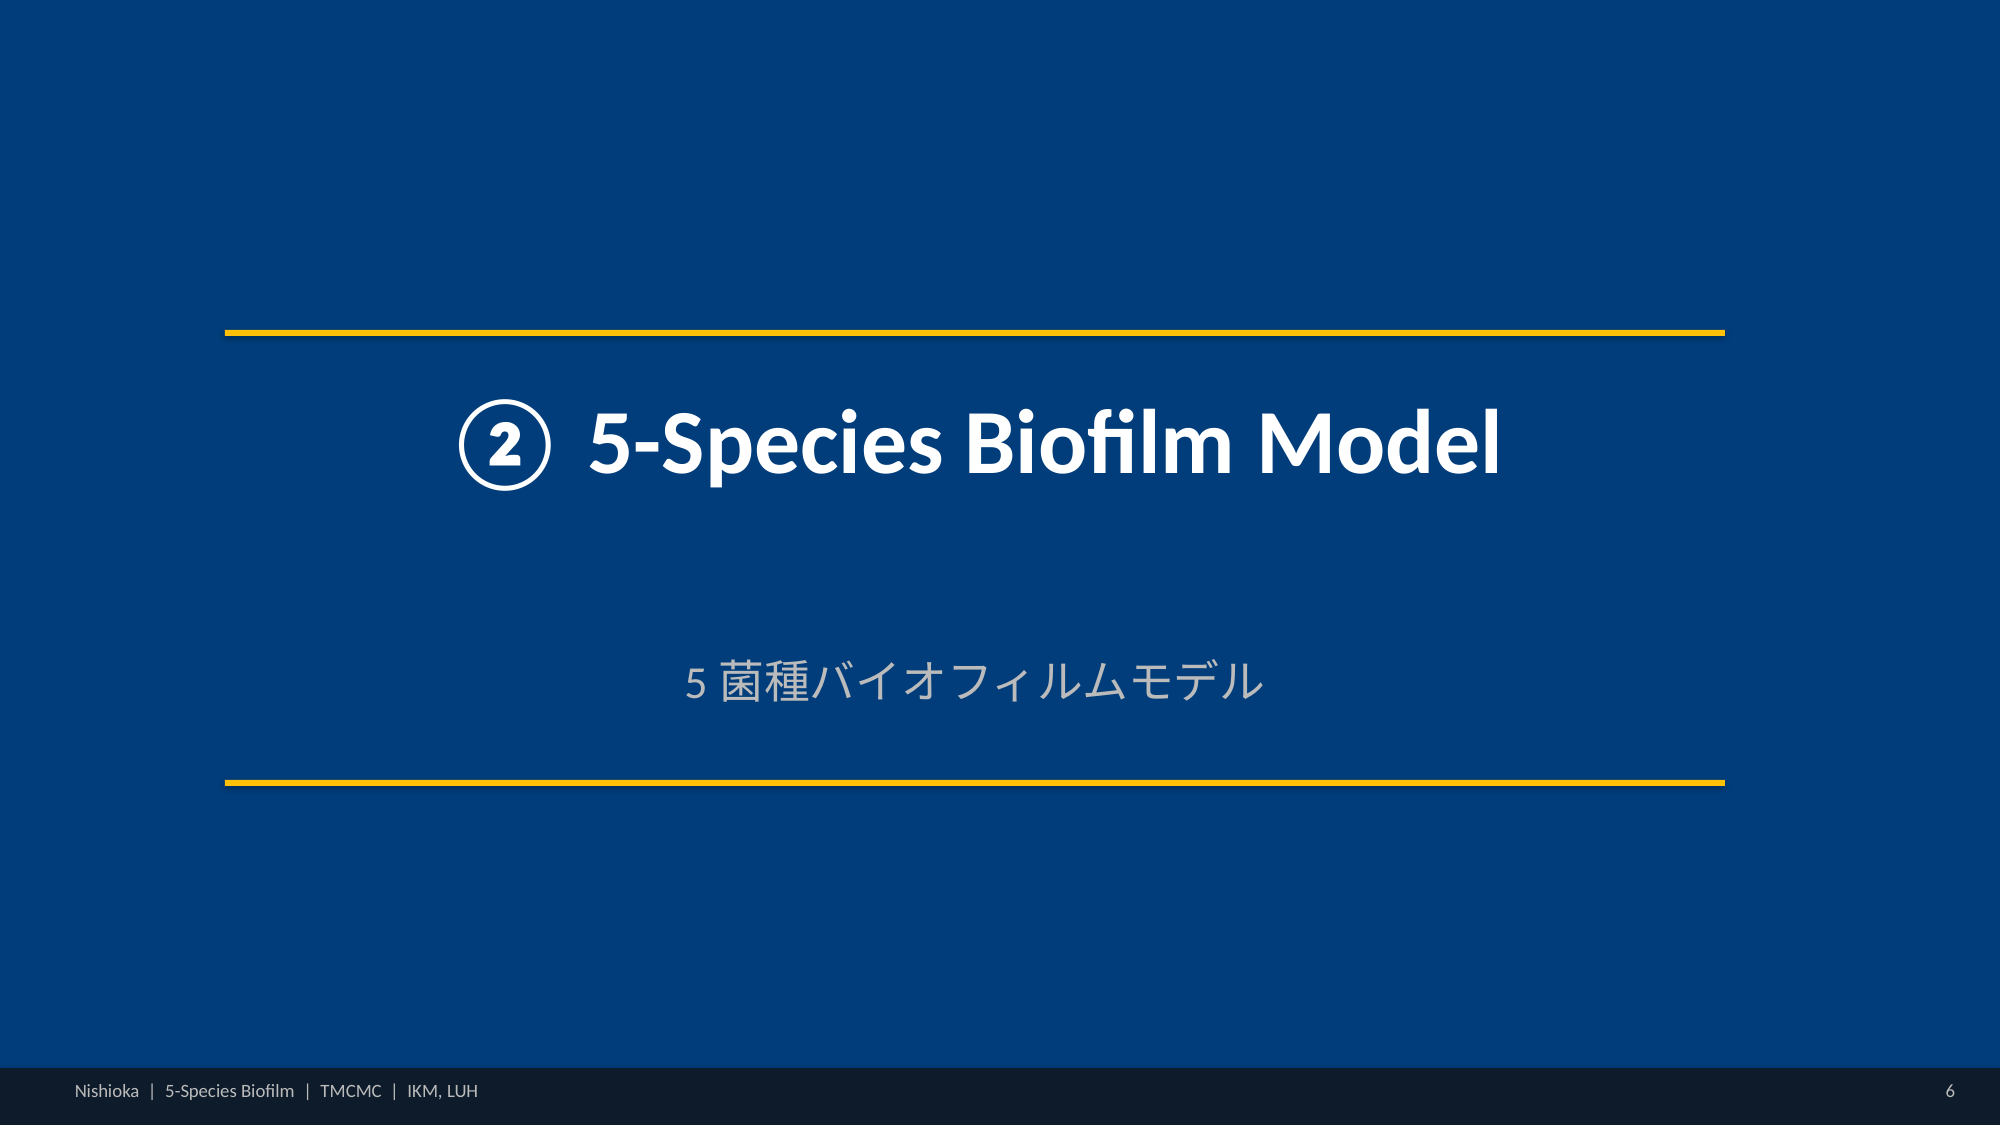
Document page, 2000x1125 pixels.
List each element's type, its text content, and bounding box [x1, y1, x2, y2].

text_box 6 [1819, 1071, 1970, 1119]
text_box ② 5-Species Biofilm Model [149, 374, 1800, 600]
text_box [224, 779, 1726, 787]
text_box 5菌種バイオフィルムモデル [149, 644, 1800, 765]
text_box [0, 1067, 2000, 1125]
text_box [224, 329, 1726, 337]
text_box Nishioka | 5-Species Biofilm | TMCMC | IKM, LUH [59, 1071, 1260, 1119]
